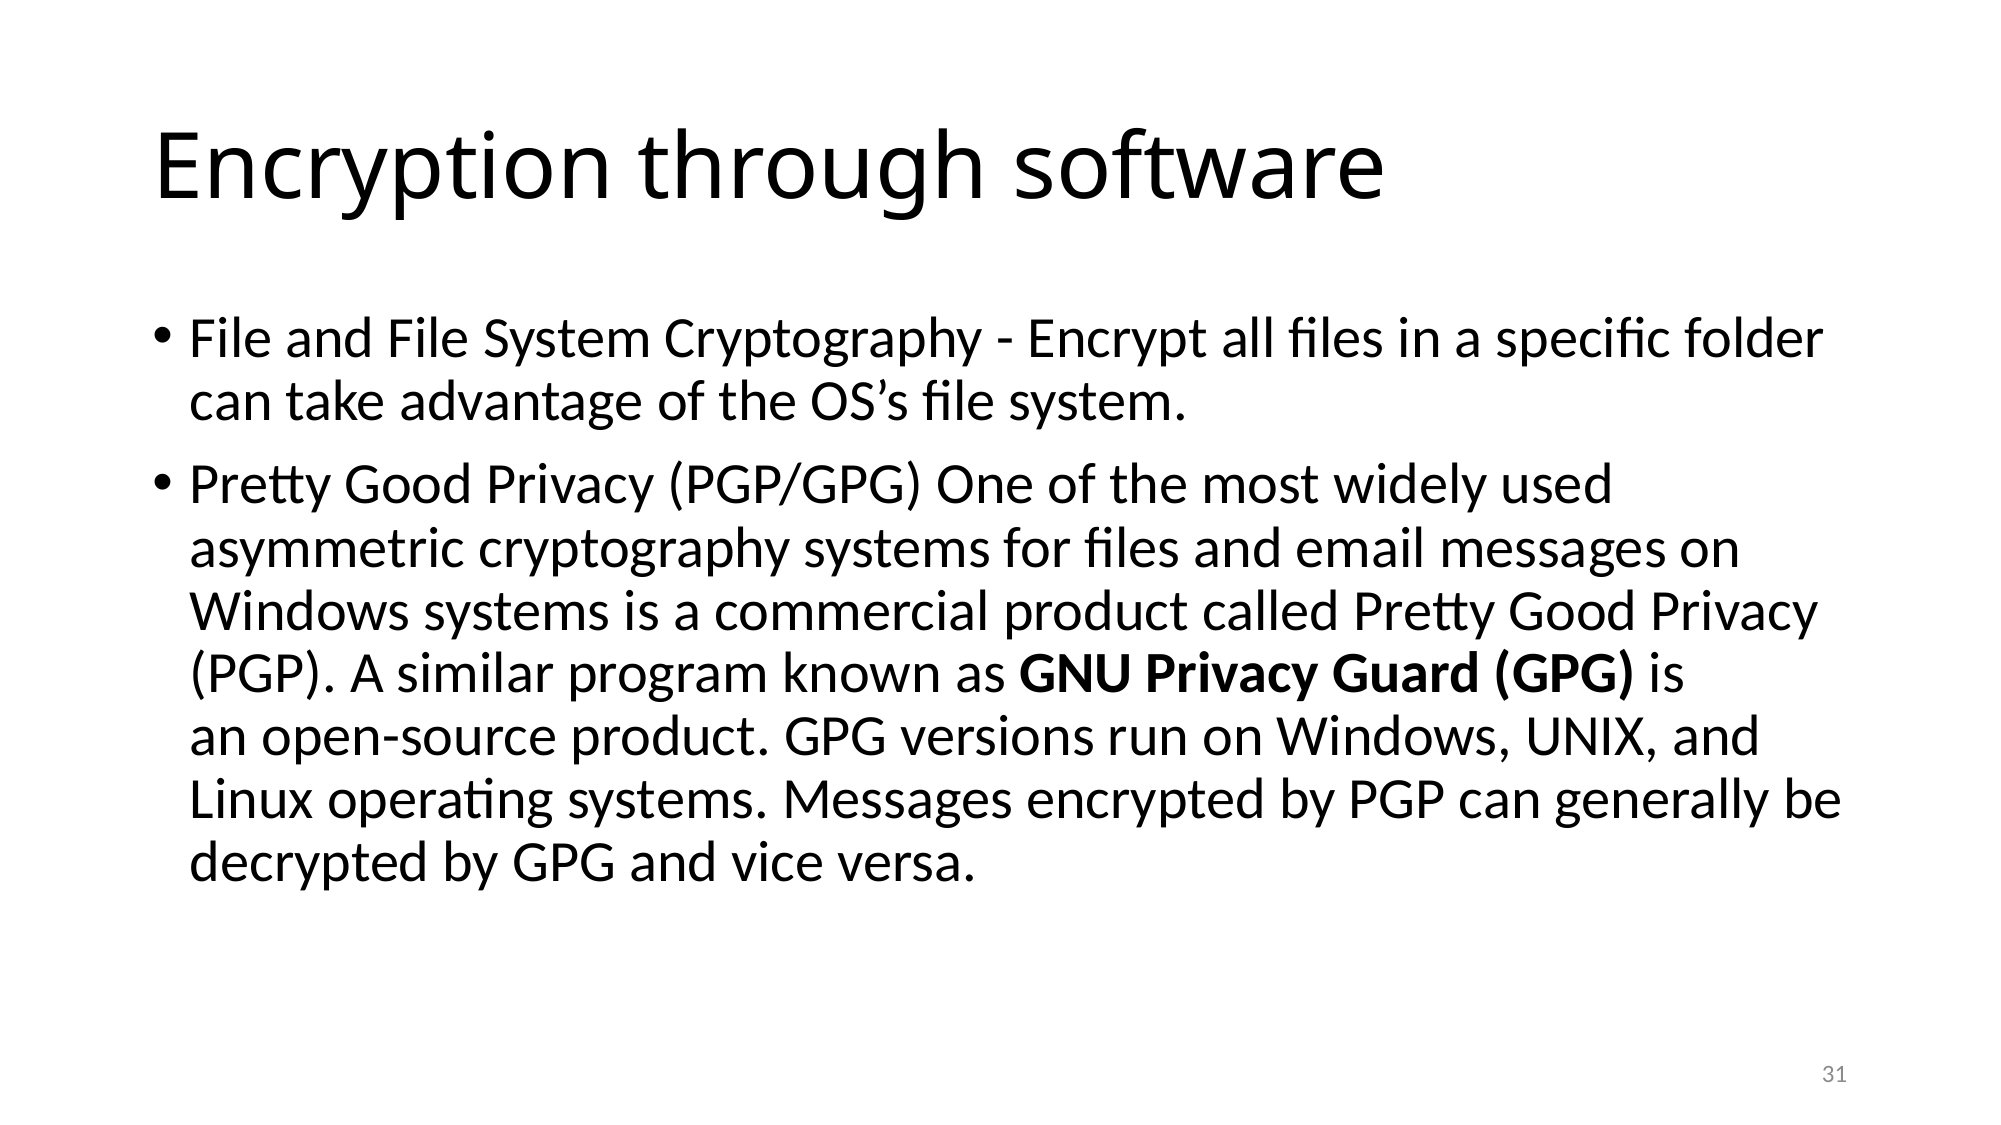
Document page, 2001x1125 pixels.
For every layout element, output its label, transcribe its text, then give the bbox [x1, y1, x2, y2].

list File and File System Cryptography - Encrypt all files in a specific folder can take advantage of the OS’s file system. Pretty Good Privacy (PGP/GPG) One of the most widely used asymmetric cryptography systems for files and email messages on Windows systems is a commercial product called Pretty Good Privacy (PGP). A similar program known as GNU Privacy Guard (GPG) is an open-source product. GPG versions run on Windows, UNIX, and Linux operating systems. Messages encrypted by PGP can generally be decrypted by GPG and vice versa. [137, 299, 1863, 1014]
title Encryption through software [137, 59, 1863, 278]
slide_number 31 [1412, 1042, 1863, 1103]
